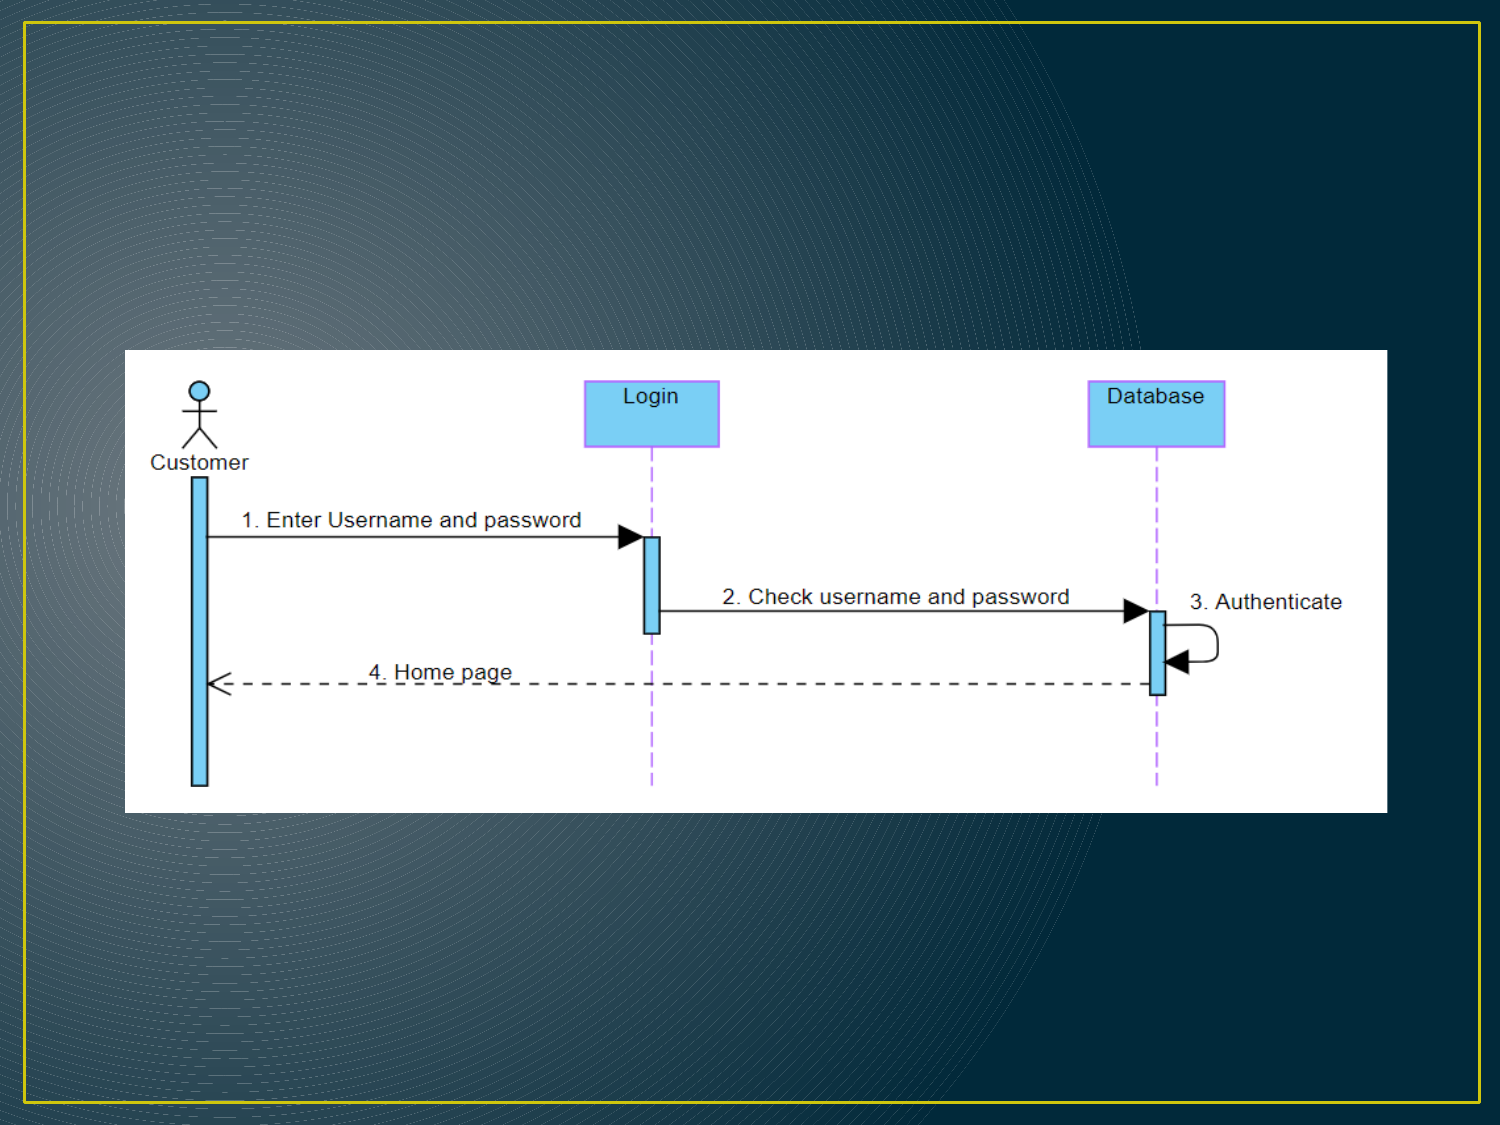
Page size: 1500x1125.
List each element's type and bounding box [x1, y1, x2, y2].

picture [1062, 818, 1072, 827]
picture [124, 343, 1387, 813]
